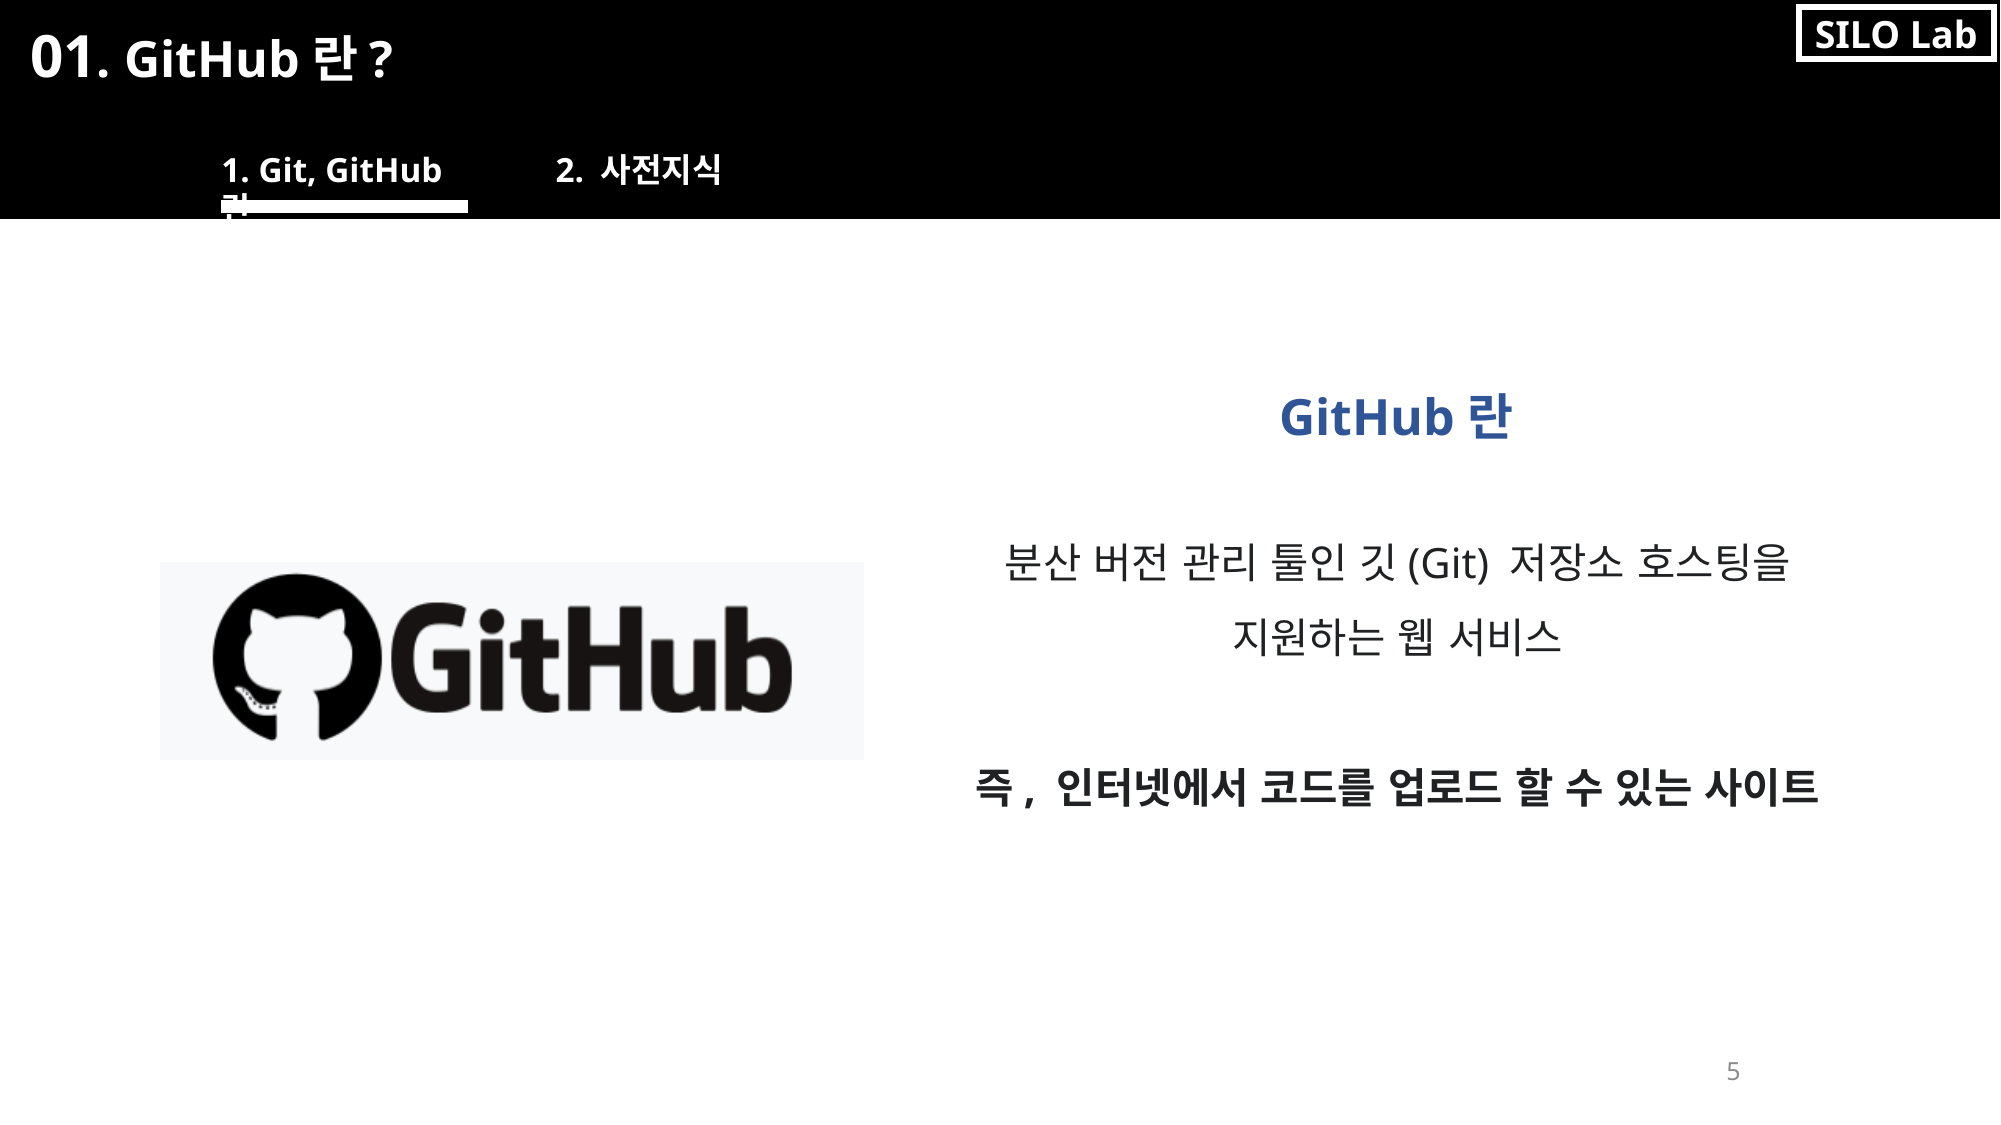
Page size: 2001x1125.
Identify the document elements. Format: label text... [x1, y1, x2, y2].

picture [160, 562, 864, 760]
text_box 1. Git, GitHub란 [206, 141, 491, 236]
text_box [0, 0, 2000, 219]
text_box SILO Lab [1798, 6, 1995, 60]
slide_number 5 [1305, 1042, 1756, 1103]
text_box 2. 사전지식 [540, 141, 767, 196]
text_box 01. GitHub란? [15, 11, 491, 97]
text_box 분산 버전 관리 툴인 깃(Git) 저장소 호스팅을 지원하는 웹 서비스 즉, 인터넷에서 코드를 업로드 할 수 있는 사이트 [956, 503, 1840, 819]
text_box GitHub란 [1264, 378, 1532, 453]
